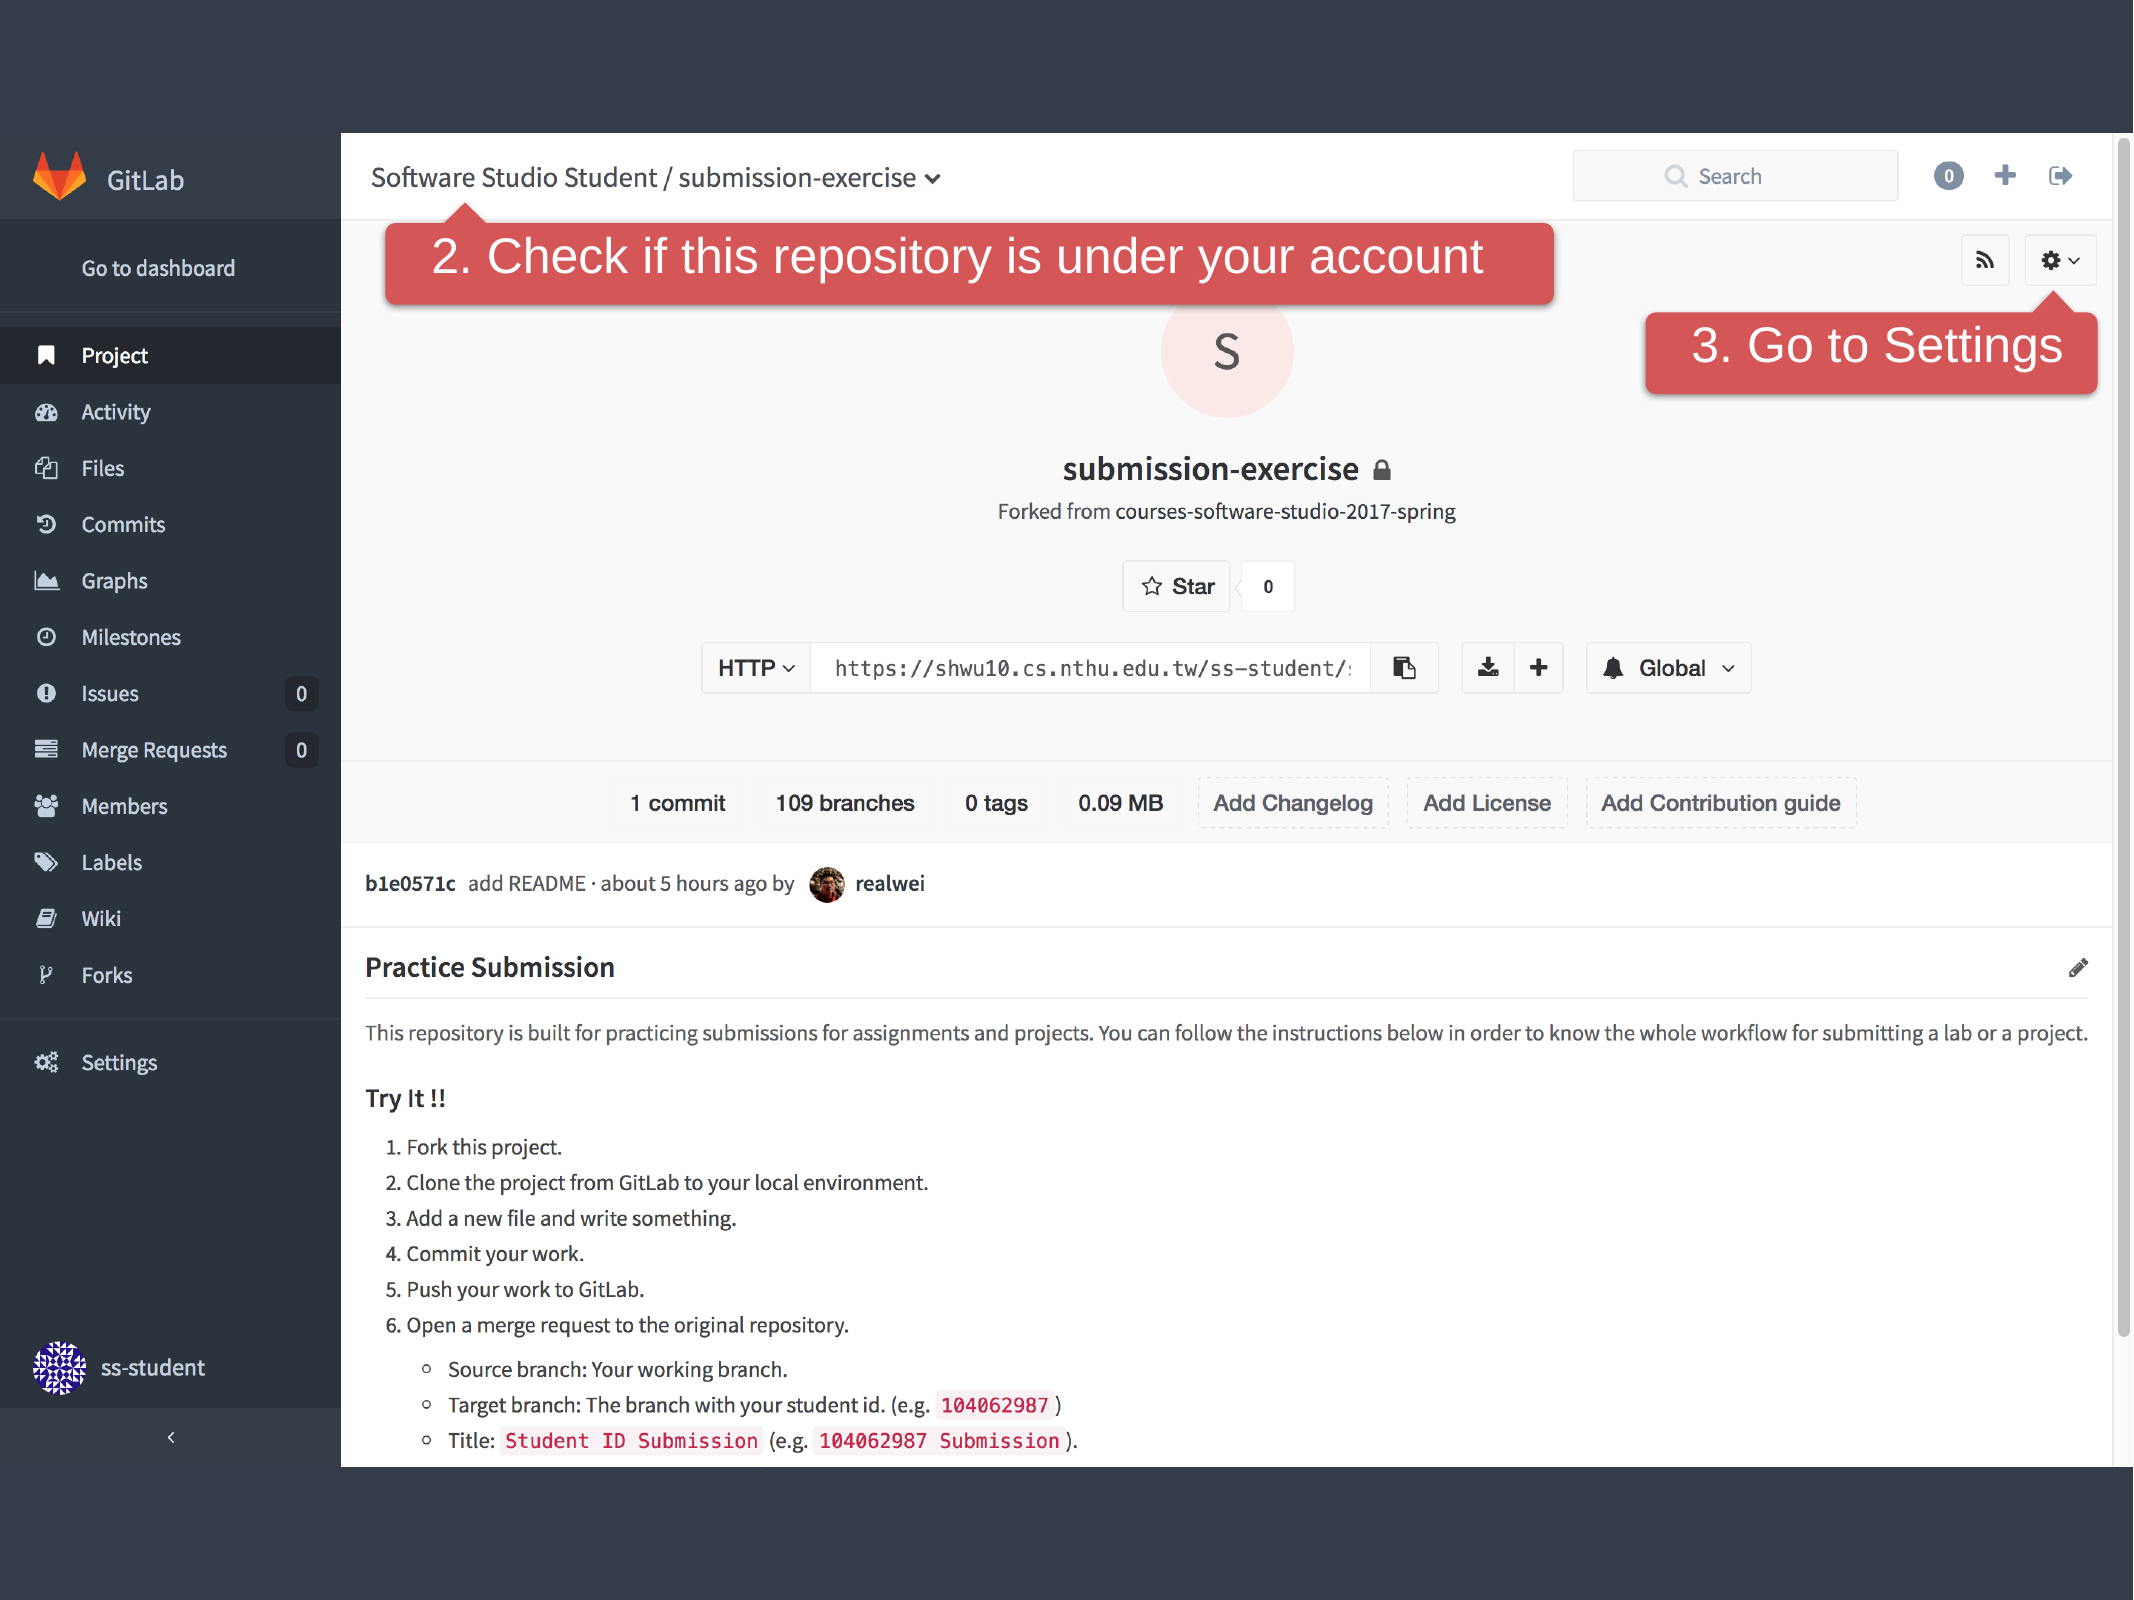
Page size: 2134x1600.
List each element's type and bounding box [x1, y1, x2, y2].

picture [0, 133, 2134, 1467]
text_box [1645, 290, 2098, 395]
text_box [385, 202, 1555, 305]
